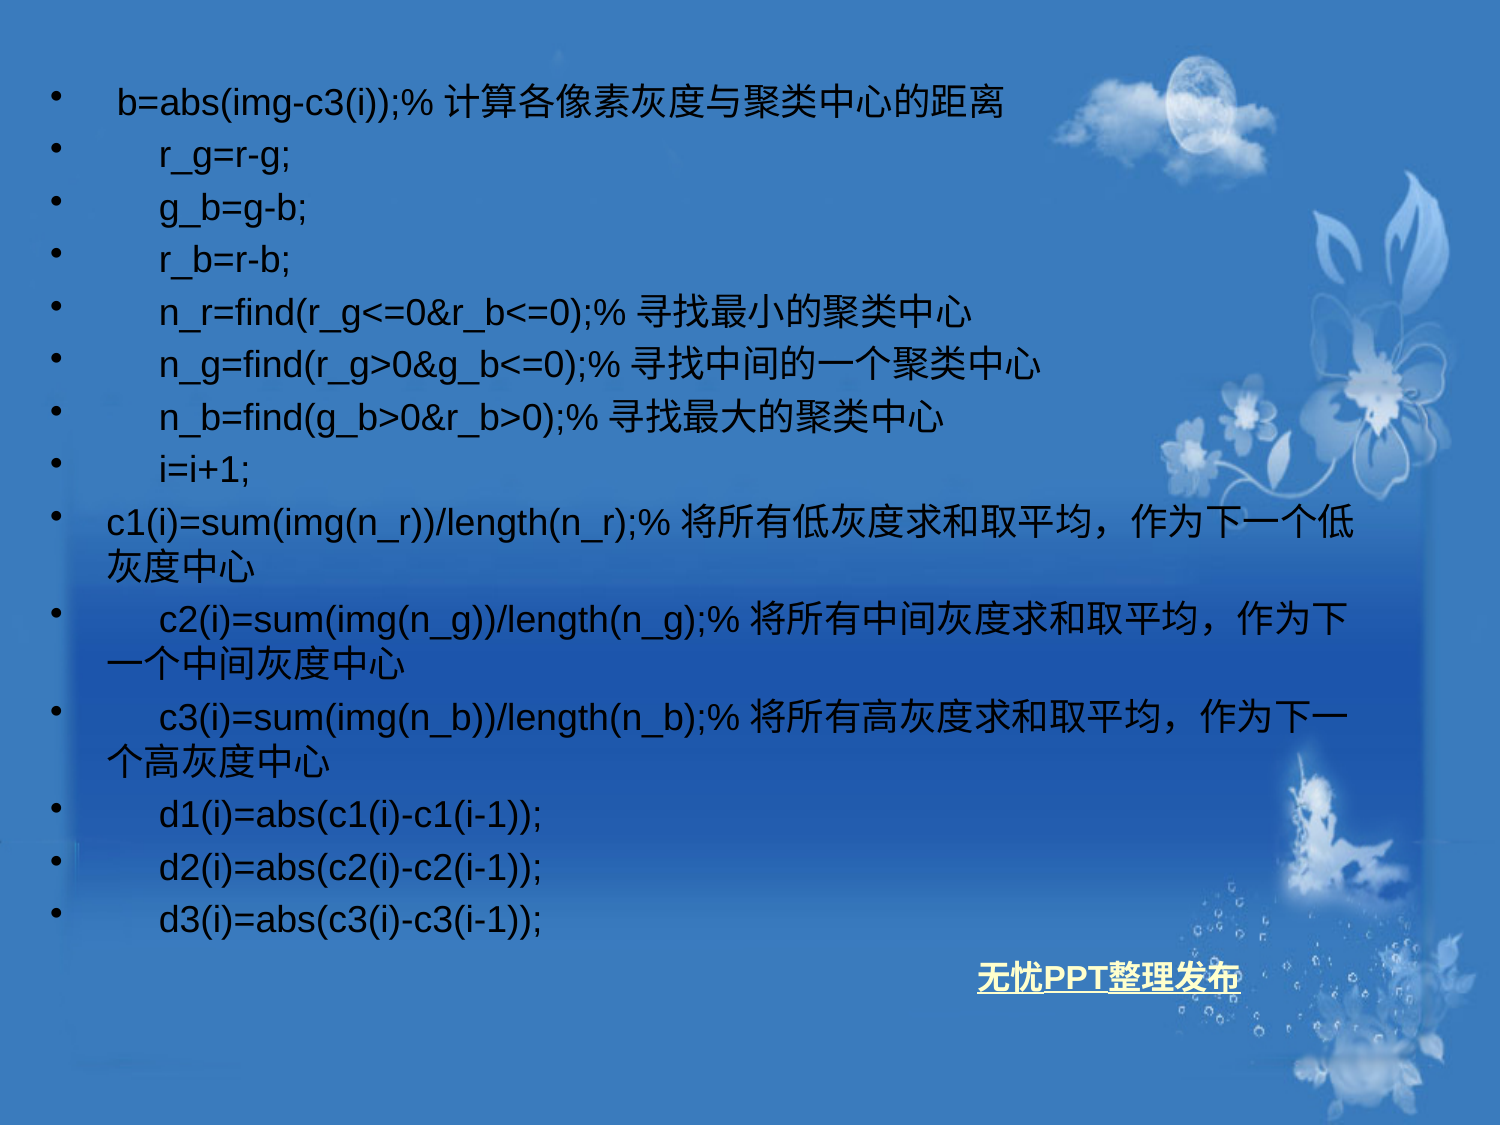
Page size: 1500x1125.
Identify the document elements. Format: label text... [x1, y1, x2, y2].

list b=abs(img-c3(i));%计算各像素灰度与聚类中心的距离 r_g=r-g; g_b=g-b; r_b=r-b; n_r=find(r_g<=0&r_b<=0);%寻找最小的聚类中心 n_g=find(r_g>0&g_b<=0);%寻找中间的一个聚类中心 n_b=find(g_b>0&r_b>0);%寻找最大的聚类中心 i=i+1; c1(i)=sum(img(n_r))/length(n_r);%将所有低灰度求和取平均，作为下一个低灰度中心 c2(i)=sum(img(n_g))/length(n_g);%将所有中间灰度求和取平均，作为下一个中间灰度中心 c3(i)=sum(img(n_b))/length(n_b);%将所有高灰度求和取平均，作为下一个高灰度中心 d1(i)=abs(c1(i)-c1(i-1)); d2(i)=abs(c2(i)-c2(i-1)); d3(i)=abs(c3(i)-c3(i-1)); [34, 70, 1386, 813]
picture [0, 0, 1500, 1125]
